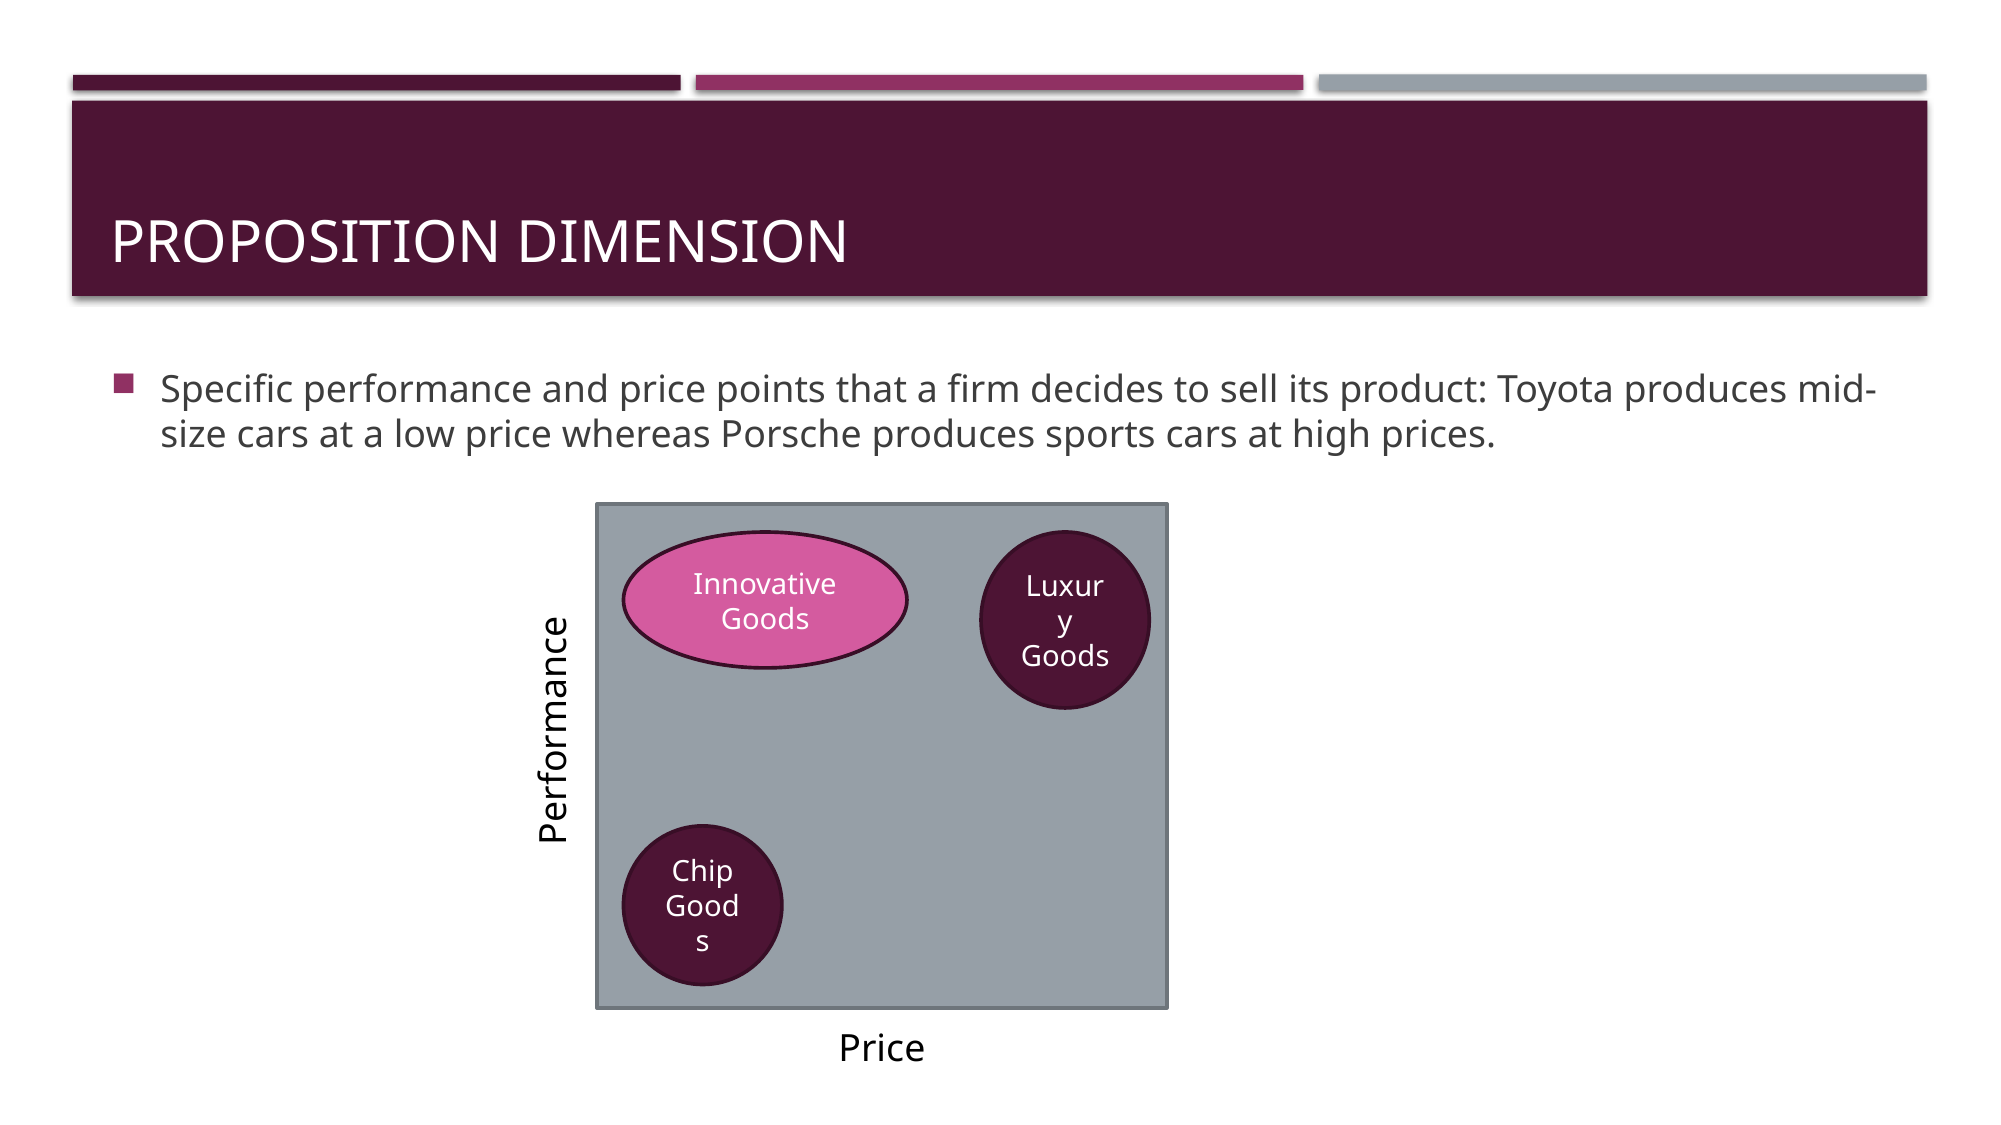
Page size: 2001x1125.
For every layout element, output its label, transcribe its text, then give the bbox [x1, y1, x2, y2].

text_box Innovative Goods [621, 530, 909, 670]
text_box Luxury Goods [979, 530, 1152, 710]
text_box Performance [521, 649, 597, 860]
text_box Price [823, 1016, 941, 1076]
text_box [595, 502, 1169, 1010]
list Specific performance and price points that a firm decides to sell its product: Toyota produces mid-size cars at a low price whereas Porsche produces sports cars at high prices. [95, 357, 1905, 962]
title Proposition Dimension [95, 115, 1905, 282]
text_box Chip Goods [621, 824, 784, 987]
